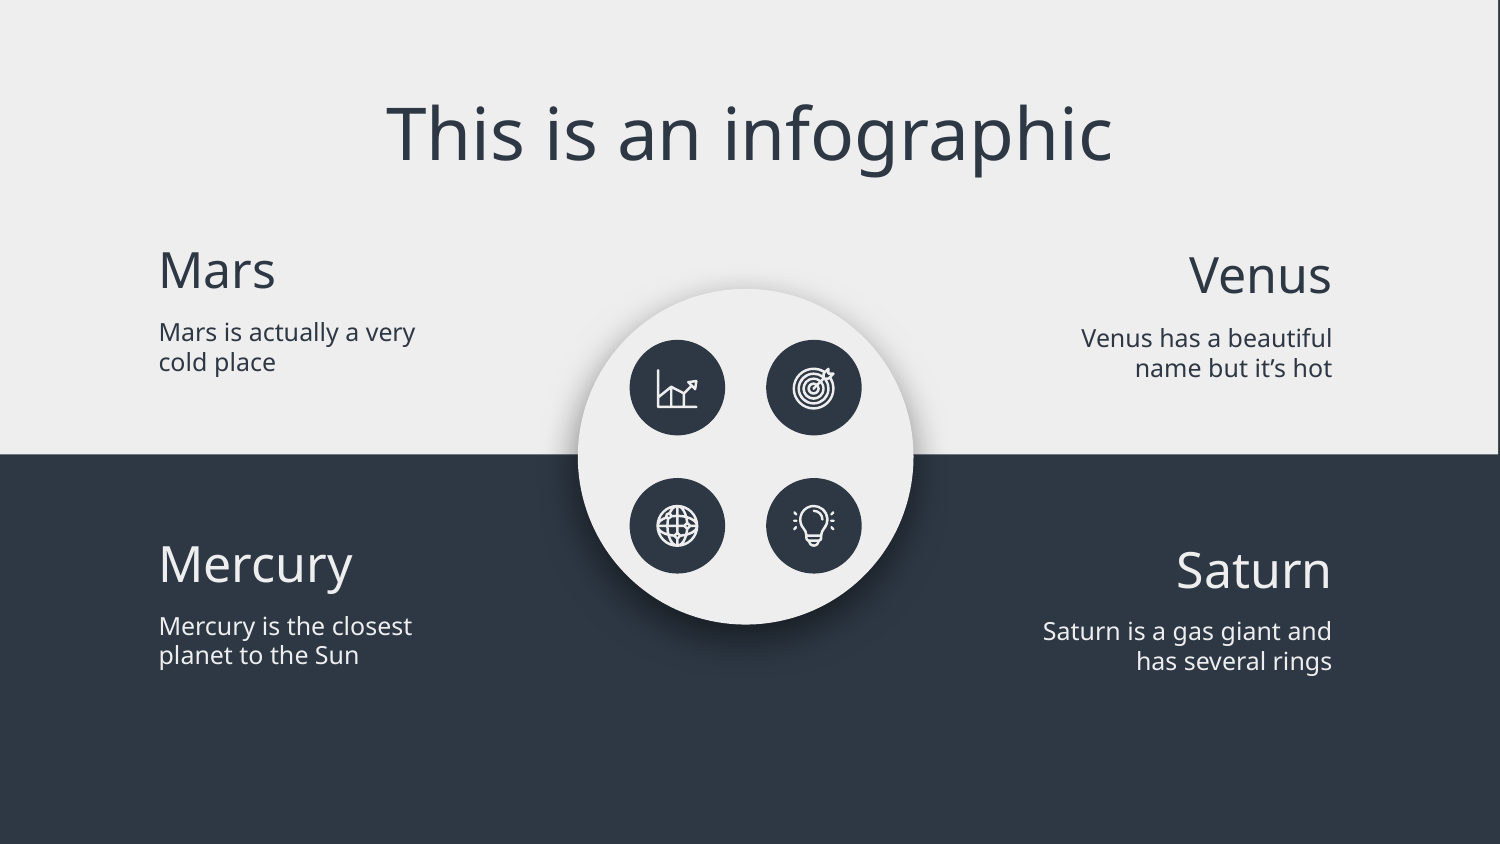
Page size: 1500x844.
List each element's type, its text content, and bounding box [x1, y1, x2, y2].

text_box Mars [143, 226, 486, 314]
text_box [656, 504, 699, 547]
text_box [792, 504, 836, 548]
text_box [577, 288, 914, 625]
text_box [766, 340, 861, 435]
text_box [630, 340, 725, 435]
text_box Saturn is a gas giant and has several rings [1005, 600, 1348, 681]
text_box Mars is actually a very cold place [143, 314, 486, 381]
text_box Saturn [1005, 527, 1348, 600]
title This is an infographic [116, 72, 1383, 167]
text_box [792, 367, 835, 410]
text_box [630, 478, 725, 573]
text_box Venus has a beautiful name but it’s hot [1005, 307, 1348, 387]
text_box Venus [1005, 232, 1348, 307]
text_box Mercury is the closest planet to the Sun [143, 594, 486, 675]
text_box [656, 368, 698, 409]
text_box Mercury [143, 521, 486, 594]
text_box [766, 478, 861, 573]
